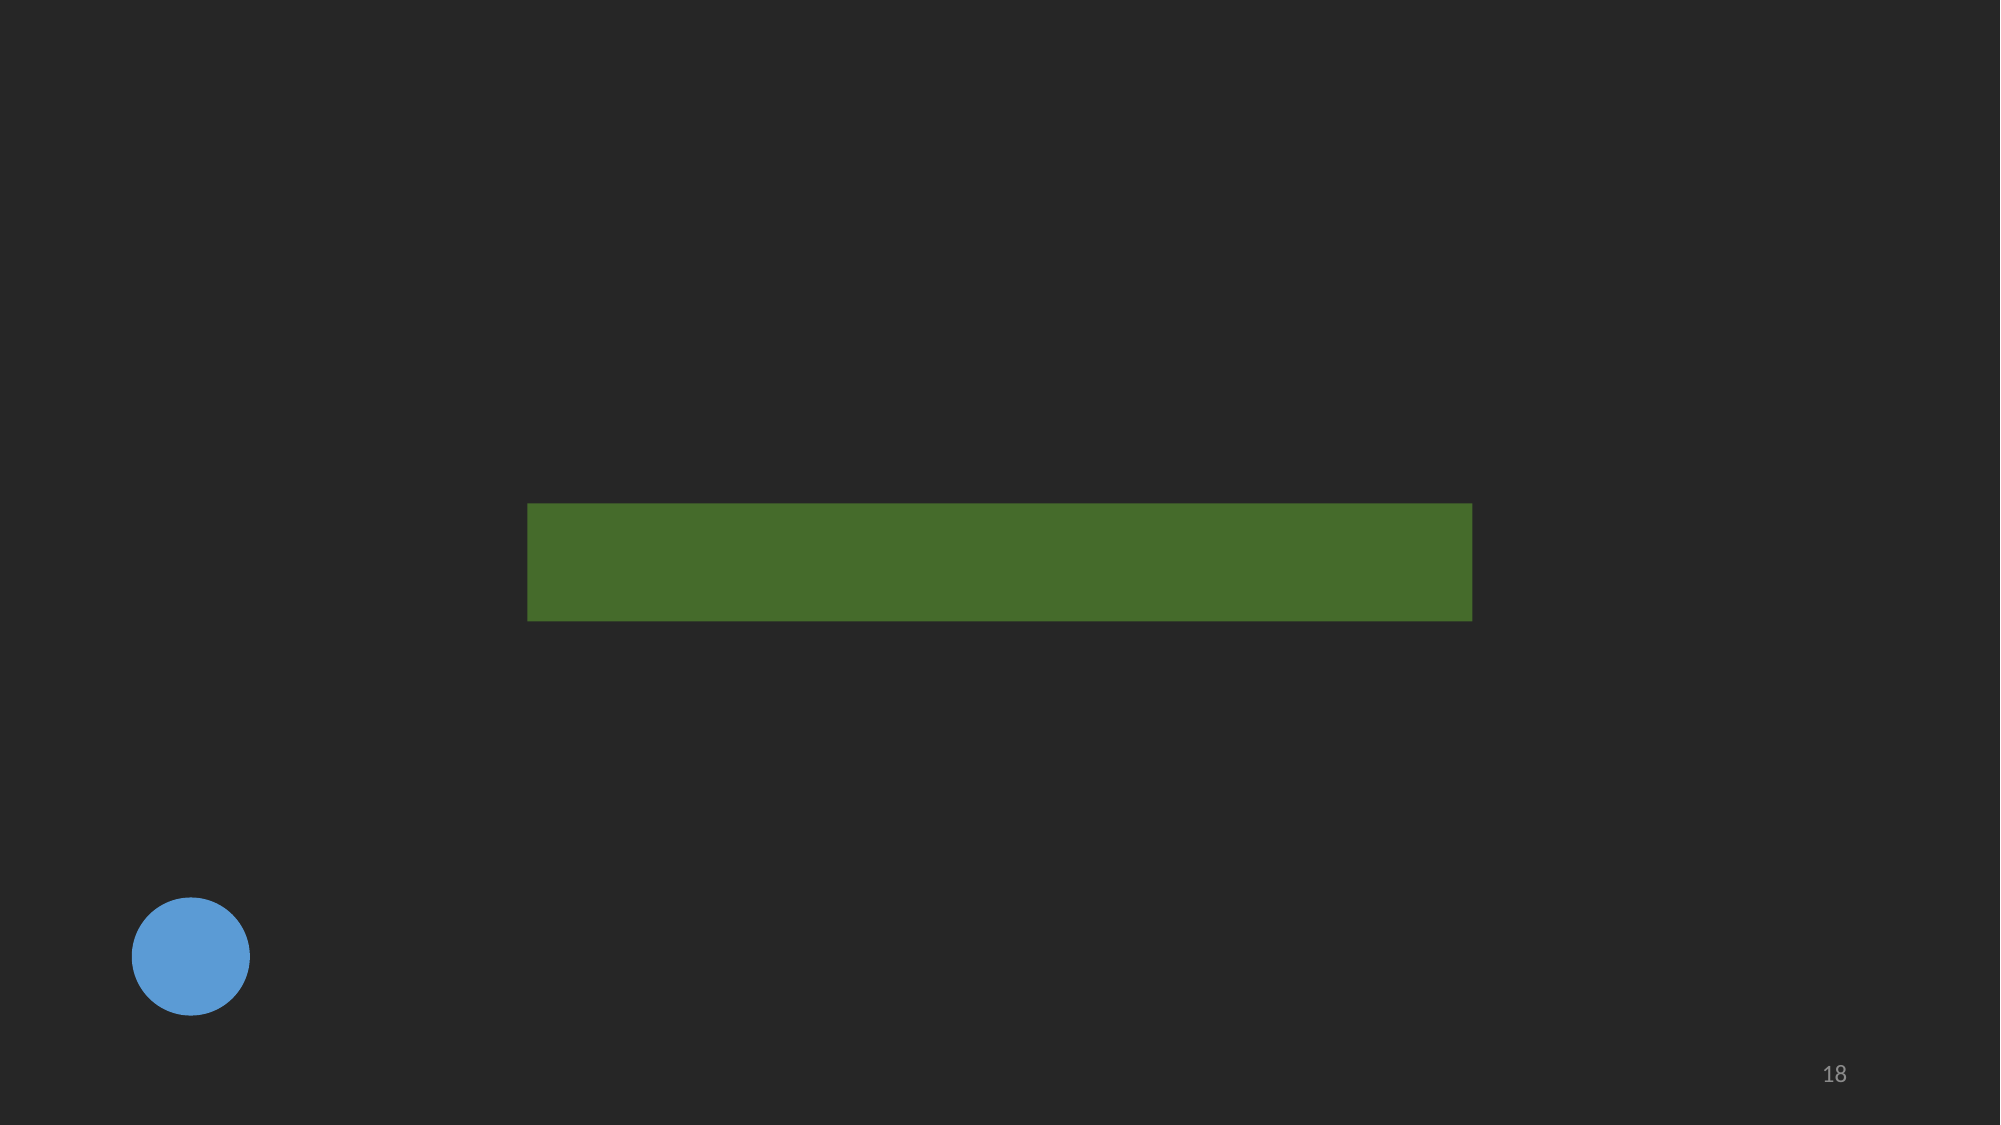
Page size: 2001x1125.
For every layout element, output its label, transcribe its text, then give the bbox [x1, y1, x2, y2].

text_box [130, 896, 251, 1017]
text_box [526, 502, 1473, 622]
slide_number 18 [1412, 1042, 1863, 1103]
